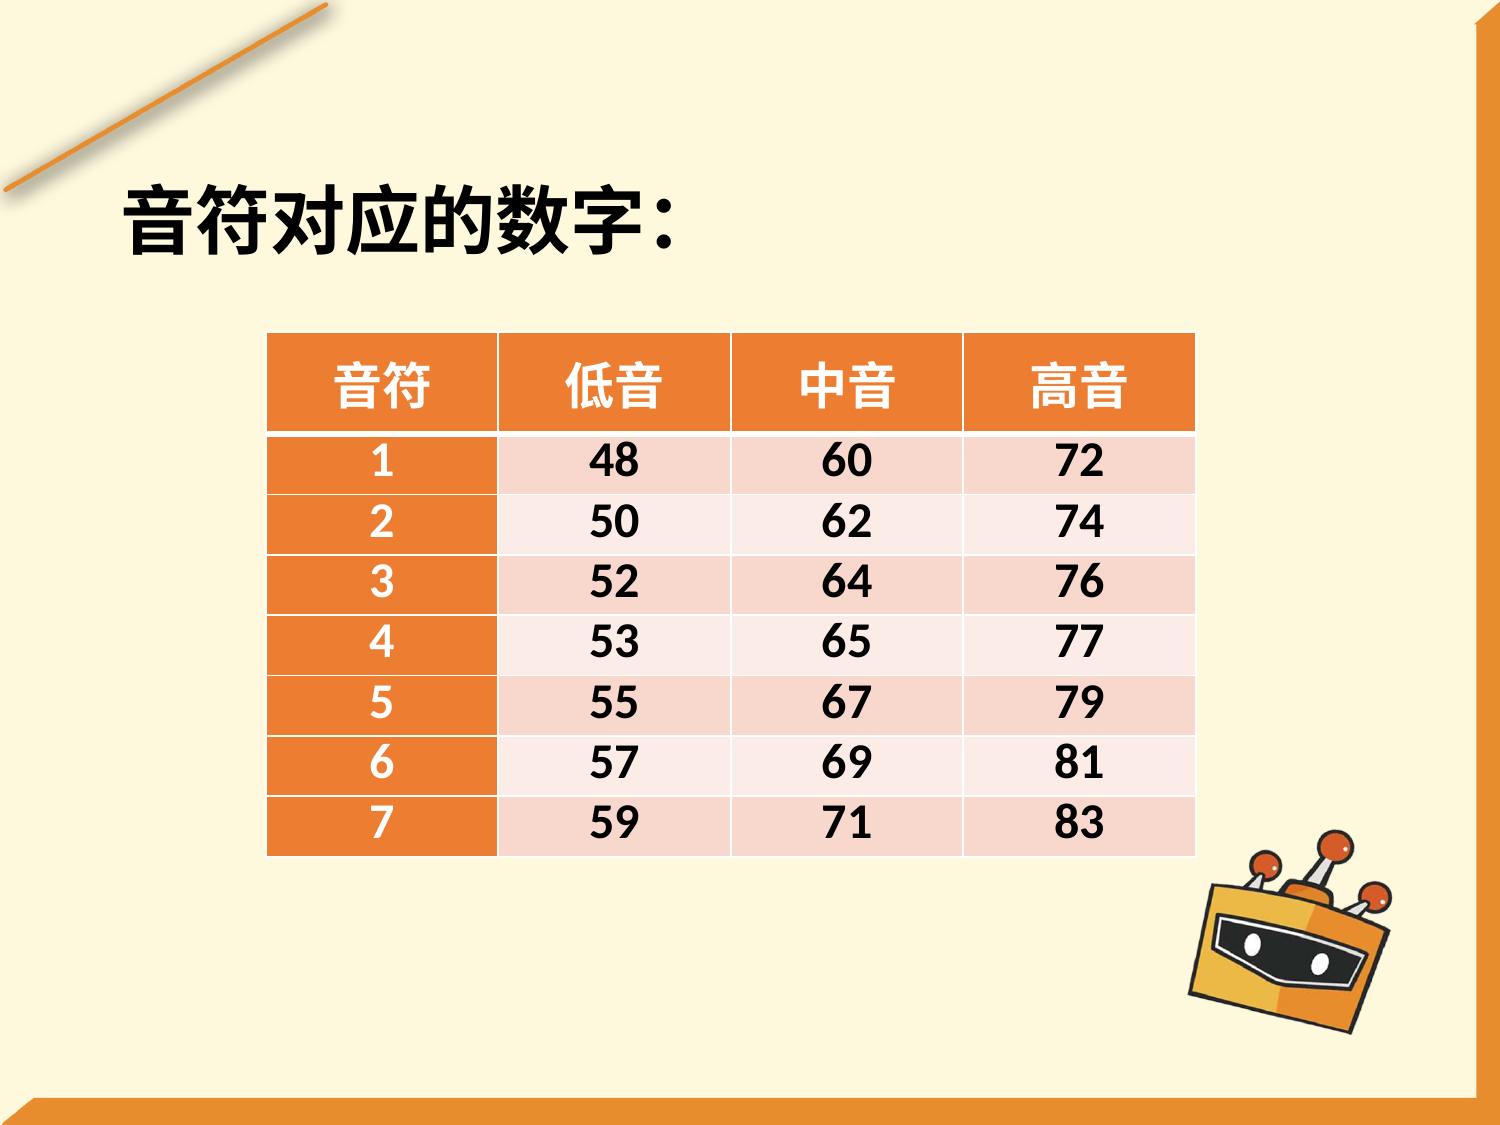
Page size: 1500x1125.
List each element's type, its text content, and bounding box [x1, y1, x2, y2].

table_cell 53 [499, 616, 730, 675]
table_cell 79 [964, 676, 1195, 735]
table_cell 7 [267, 797, 497, 856]
table_cell 50 [499, 495, 730, 554]
picture [0, 0, 1500, 1125]
table_cell 62 [732, 495, 962, 554]
table_cell 55 [499, 676, 730, 735]
table_cell 59 [499, 797, 730, 856]
table_cell 6 [267, 737, 497, 795]
table_cell 3 [267, 556, 497, 614]
table_cell 1 [267, 437, 497, 494]
table_header 音符 [267, 333, 497, 431]
table_cell 2 [267, 495, 497, 554]
table_cell 74 [964, 495, 1195, 554]
table_cell 4 [267, 616, 497, 675]
table_cell 81 [964, 737, 1195, 795]
table_cell 76 [964, 556, 1195, 614]
text_box 音符对应的数字： [105, 121, 736, 272]
table_header 中音 [732, 333, 962, 431]
table_cell 77 [964, 616, 1195, 675]
table_cell 67 [732, 676, 962, 735]
table_cell 69 [732, 737, 962, 795]
table_cell 60 [732, 437, 962, 494]
table_header 高音 [964, 333, 1195, 431]
table_cell 5 [267, 676, 497, 735]
table_cell 57 [499, 737, 730, 795]
table_cell 71 [732, 797, 962, 856]
table_cell 72 [964, 437, 1195, 494]
table_cell 65 [732, 616, 962, 675]
table_header 低音 [499, 333, 730, 431]
table_cell 48 [499, 437, 730, 494]
table_cell 64 [732, 556, 962, 614]
table_cell 52 [499, 556, 730, 614]
table_cell 83 [964, 797, 1195, 856]
